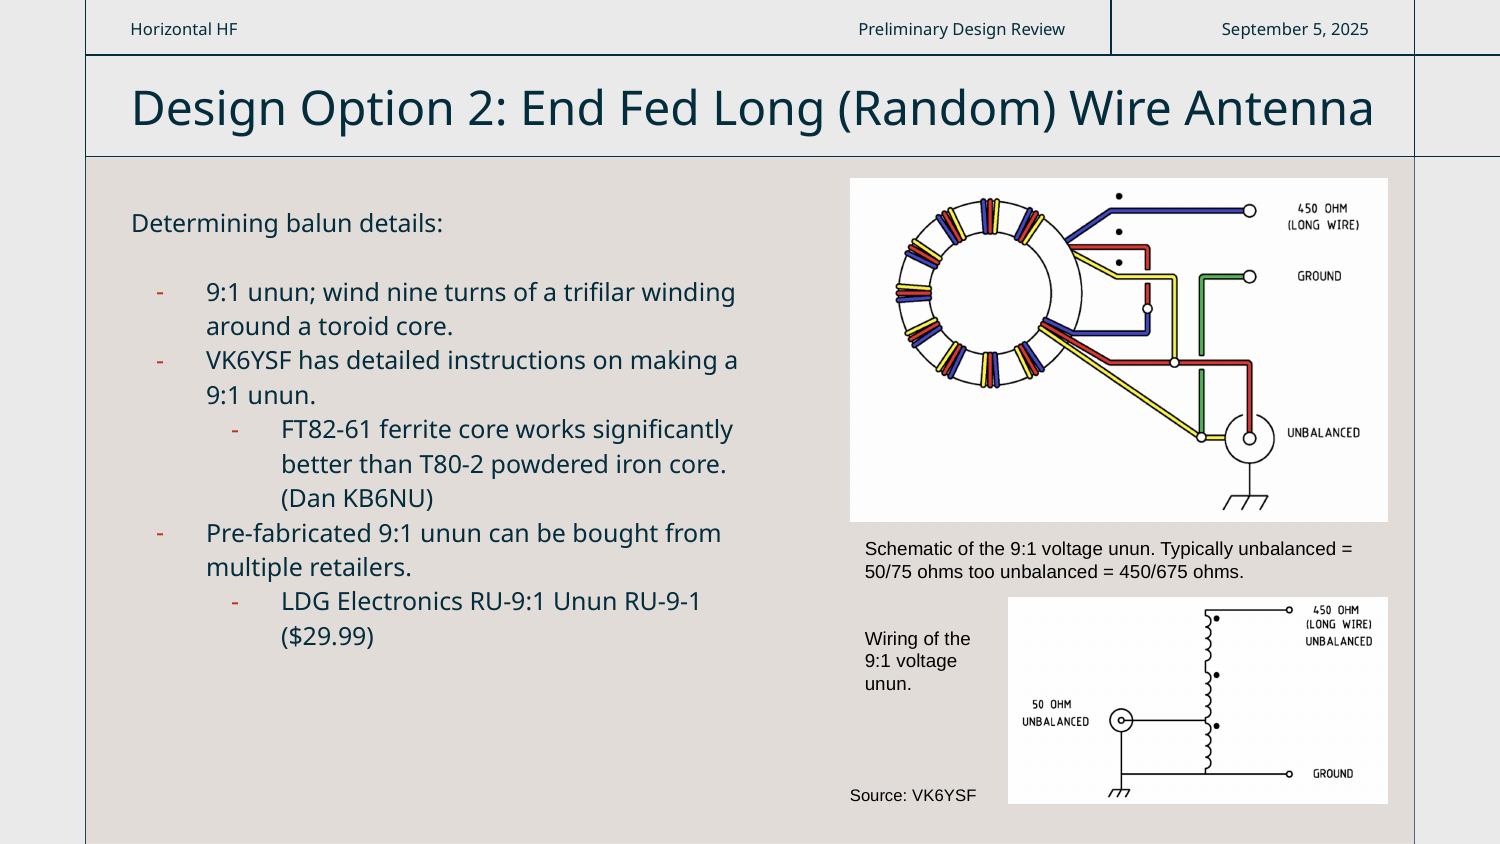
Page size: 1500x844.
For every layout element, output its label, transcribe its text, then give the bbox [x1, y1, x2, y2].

title Design Option 2: End Fed Long (Random) Wire Antenna [85, 54, 1415, 156]
picture [1007, 597, 1389, 804]
list Source: VK6YSF [849, 782, 1002, 806]
subtitle September 5, 2025 [1111, 0, 1415, 55]
subtitle Preliminary Design Review [670, 0, 1111, 55]
list Determining balun details: 9:1 unun; wind nine turns of a trifilar winding around a toroid core. VK6YSF has detailed instructions on making a 9:1 unun. FT82-61 ferrite core works significantly better than T80-2 powdered iron core. (Dan KB6NU) Pre-fabricated 9:1 unun can be bought from multiple retailers. LDG Electronics RU-9:1 Unun RU-9-1 ($29.99) [85, 163, 811, 844]
text_box Wiring of the 9:1 voltage unun. [849, 611, 1002, 709]
subtitle Horizontal HF [85, 0, 567, 55]
text_box [811, 166, 1415, 844]
picture [849, 178, 1389, 523]
text_box Schematic of the 9:1 voltage unun. Typically unbalanced = 50/75 ohms too unbalanced = 450/675 ohms. [849, 530, 1388, 597]
